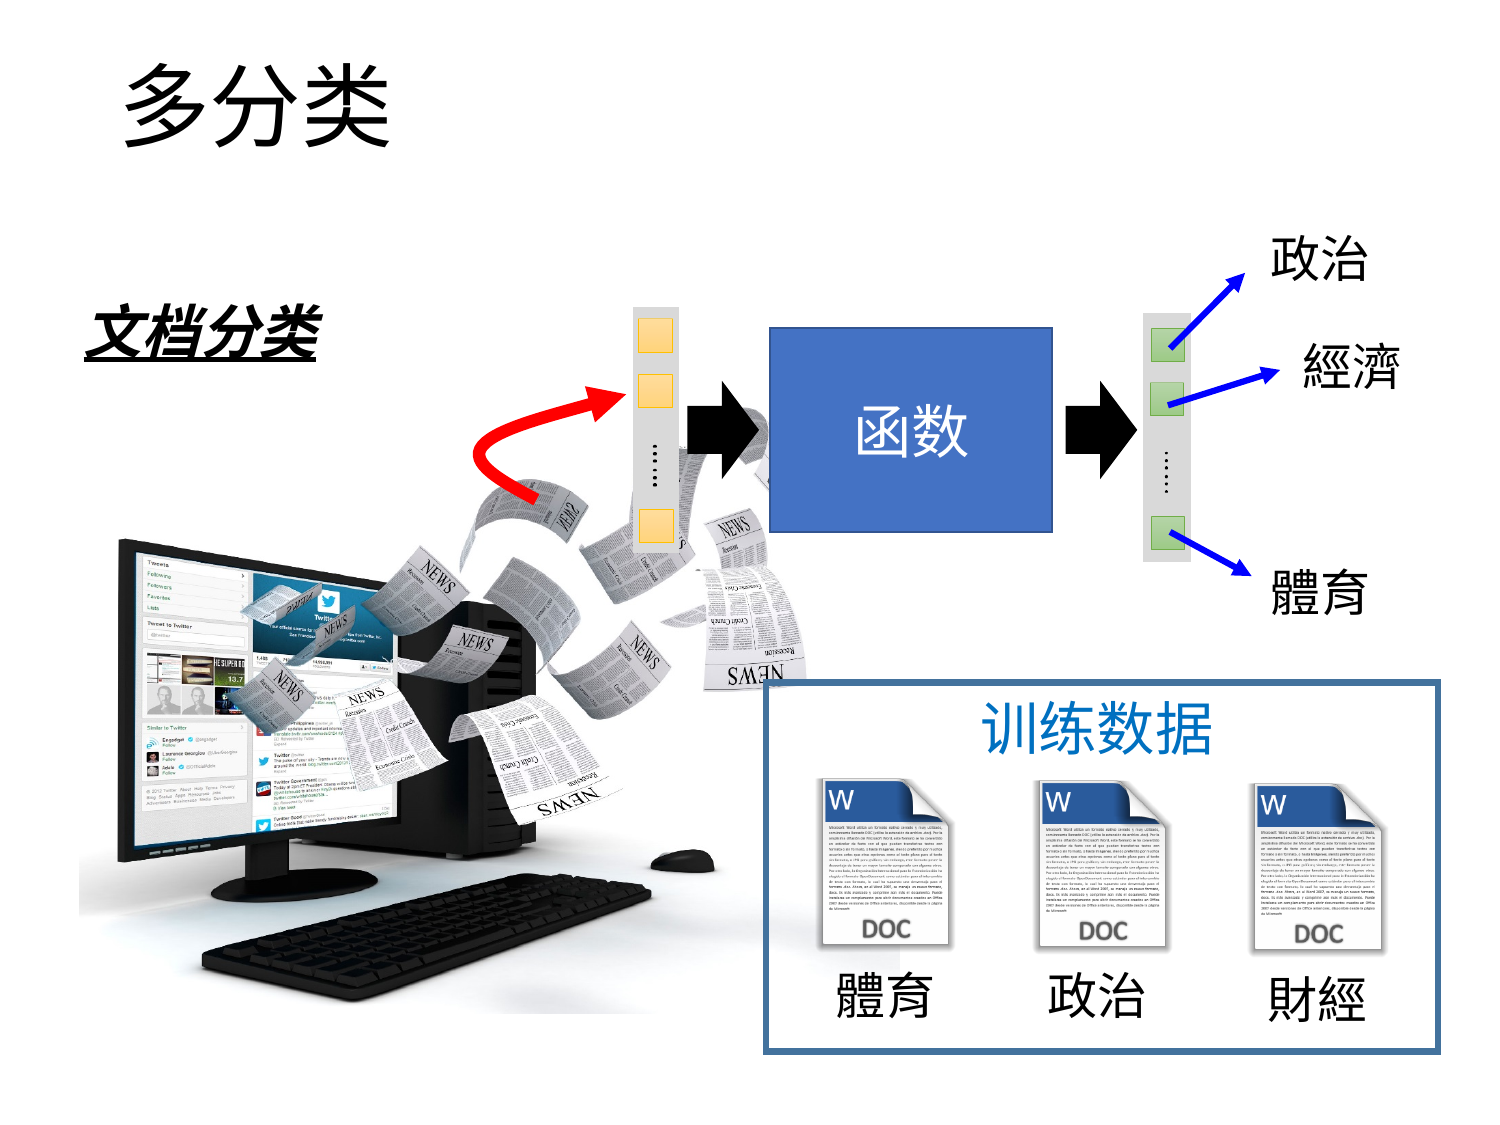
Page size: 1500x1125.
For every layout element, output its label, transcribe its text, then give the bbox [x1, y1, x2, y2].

text_box 函数 [769, 327, 1053, 533]
picture [1142, 313, 1191, 562]
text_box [1167, 369, 1281, 406]
text_box 體育 [1255, 553, 1456, 629]
text_box [765, 681, 1439, 1053]
text_box [612, 391, 627, 397]
text_box [1065, 380, 1138, 480]
text_box 文档分类 [68, 287, 436, 373]
text_box 政治 [1255, 220, 1485, 296]
text_box [721, 380, 735, 397]
picture [1012, 779, 1192, 959]
picture [1227, 782, 1408, 962]
text_box 經濟 [1287, 327, 1500, 403]
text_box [1169, 272, 1245, 349]
picture [79, 307, 975, 1014]
title 多分类 [103, 2, 1397, 220]
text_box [1170, 531, 1252, 577]
